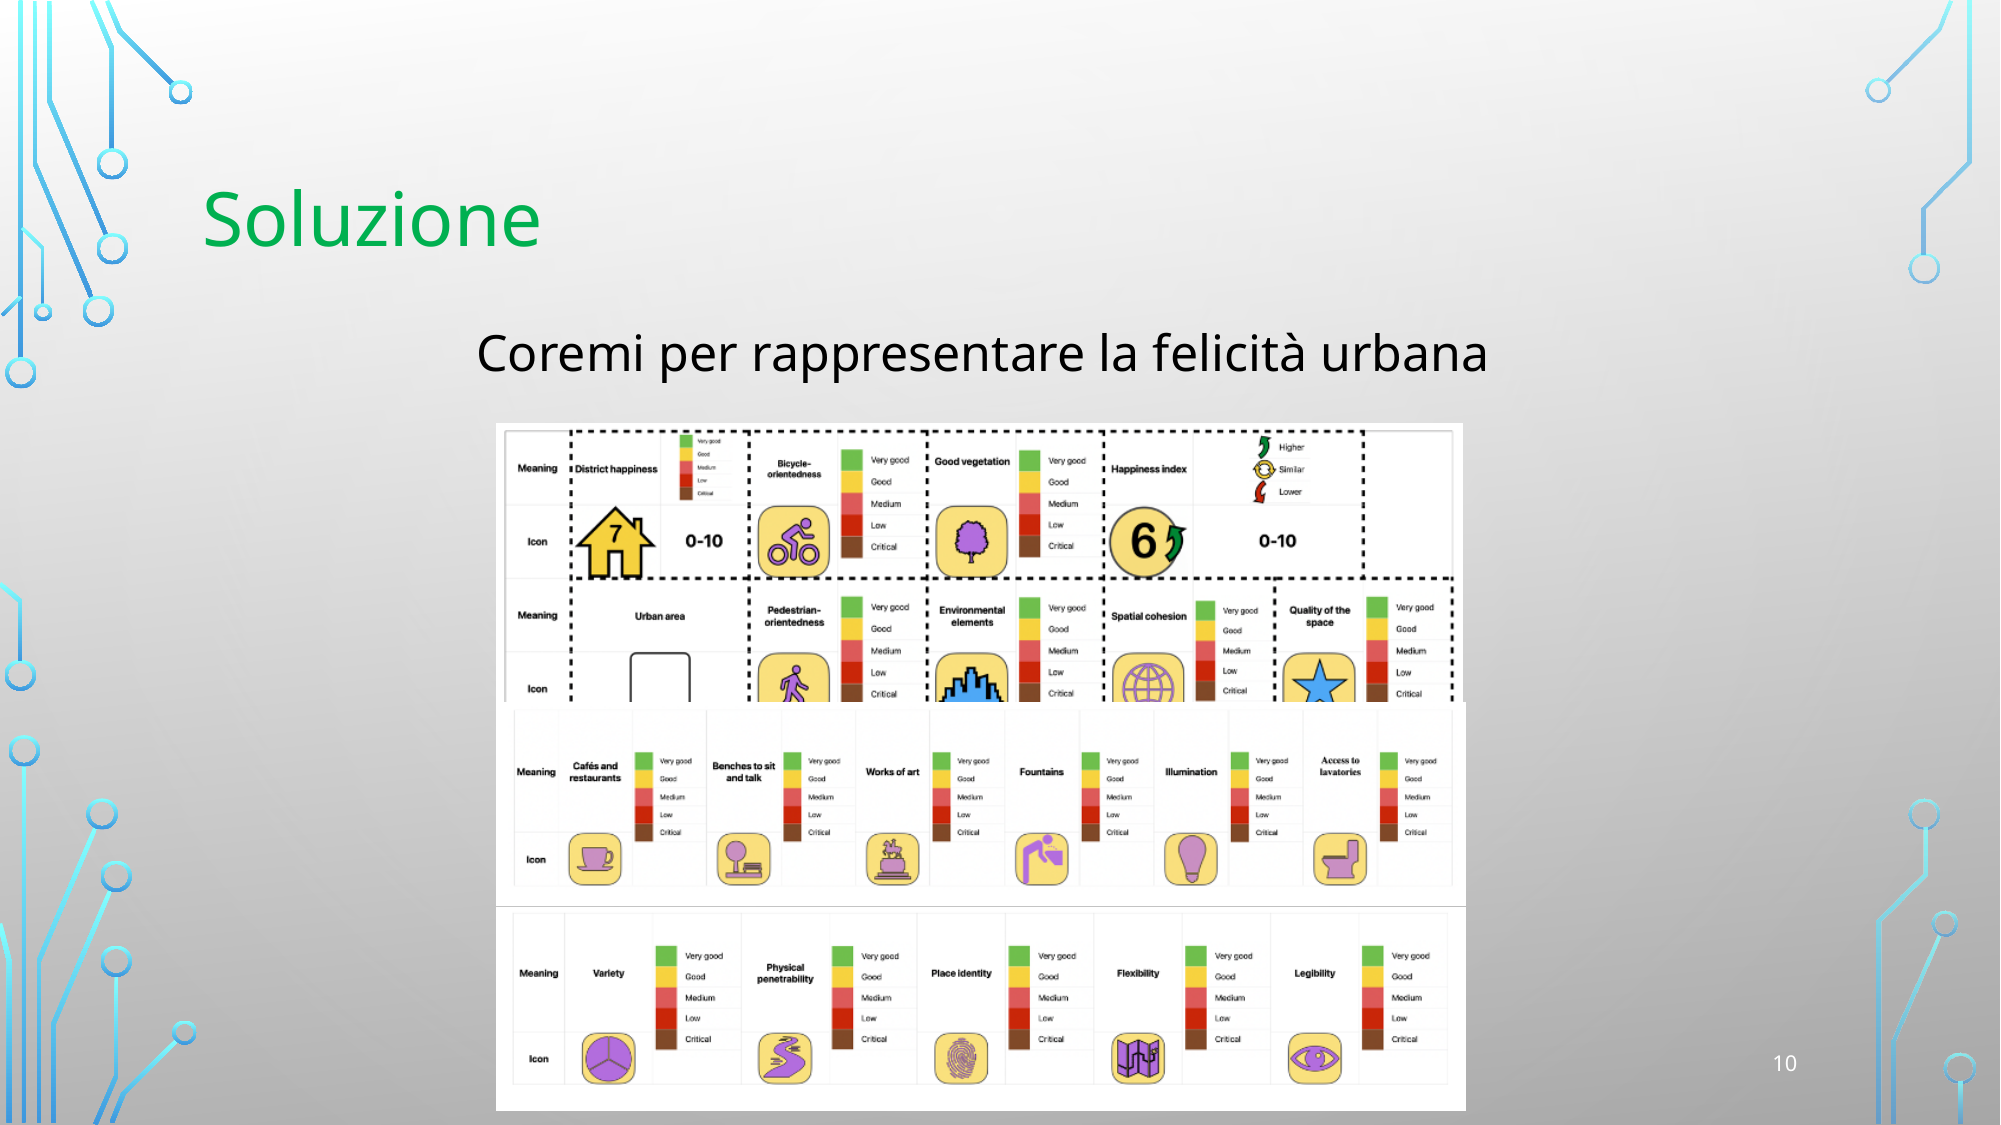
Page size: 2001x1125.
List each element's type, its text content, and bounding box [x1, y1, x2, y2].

title Soluzione [187, 101, 1813, 344]
picture [496, 422, 1466, 906]
slide_number 10 [1685, 1035, 1813, 1095]
picture [496, 907, 1466, 1111]
list Coremi per rappresentare la felicità urbana [379, 301, 1588, 392]
